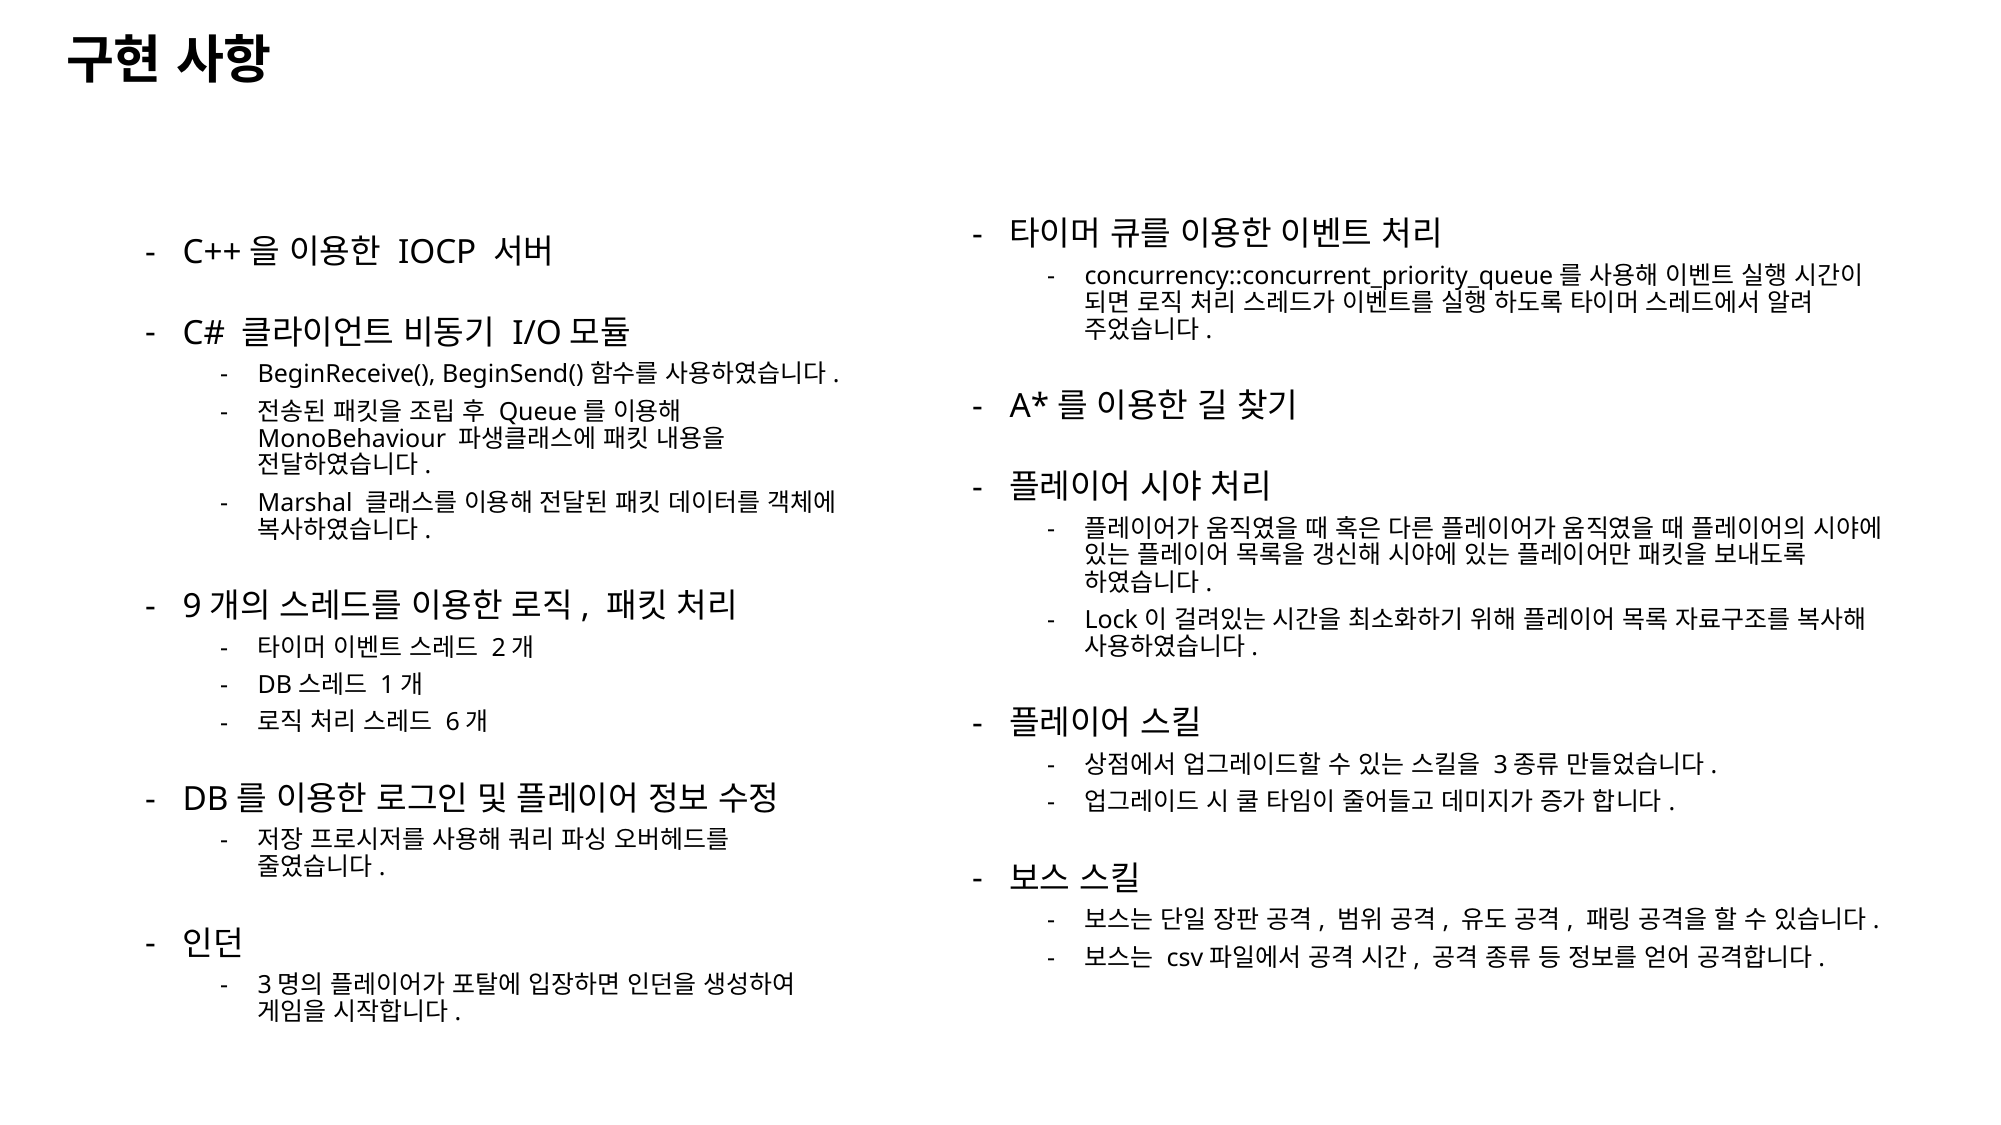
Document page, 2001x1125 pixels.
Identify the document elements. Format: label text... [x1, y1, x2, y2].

text_box 타이머 큐를 이용한 이벤트 처리 concurrency::concurrent_priority_queue를 사용해 이벤트 실행 시간이 되면 로직 처리 스레드가 이벤트를 실행 하도록 타이머 스레드에서 알려 주었습니다. A*를 이용한 길 찾기 플레이어 시야 처리 플레이어가 움직였을 때 혹은 다른 플레이어가 움직였을 때 플레이어의 시야에 있는 플레이어 목록을 갱신해 시야에 있는 플레이어만 패킷을 보내도록 하였습니다. Lock이 걸려있는 시간을 최소화하기 위해 플레이어 목록 자료구조를 복사해 사용하였습니다. 플레이어 스킬 상점에서 업그레이드할 수 있는 스킬을 3종류 만들었습니다. 업그레이드 시 쿨 타임이 줄어들고 데미지가 증가 합니다. 보스 스킬 보스는 단일 장판 공격, 범위 공격, 유도 공격, 패링 공격을 할 수 있습니다. 보스는 csv파일에서 공격 시간, 공격 종류 등 정보를 얻어 공격합니다. [957, 209, 1906, 1041]
text_box 구현 사항 [51, 24, 498, 100]
list C++을 이용한 IOCP 서버 C# 클라이언트 비동기 I/O모듈 BeginReceive(), BeginSend()함수를 사용하였습니다. 전송된 패킷을 조립 후 Queue를 이용해 MonoBehaviour 파생클래스에 패킷 내용을 전달하였습니다. Marshal 클래스를 이용해 전달된 패킷 데이터를 객체에 복사하였습니다. 9개의 스레드를 이용한 로직, 패킷 처리 타이머 이벤트 스레드 2개 DB스레드 1개 로직 처리 스레드 6개 DB를 이용한 로그인 및 플레이어 정보 수정 저장 프로시저를 사용해 쿼리 파싱 오버헤드를 줄였습니다. 인던 3명의 플레이어가 포탈에 입장하면 인던을 생성하여 게임을 시작합니다. [130, 202, 866, 1042]
